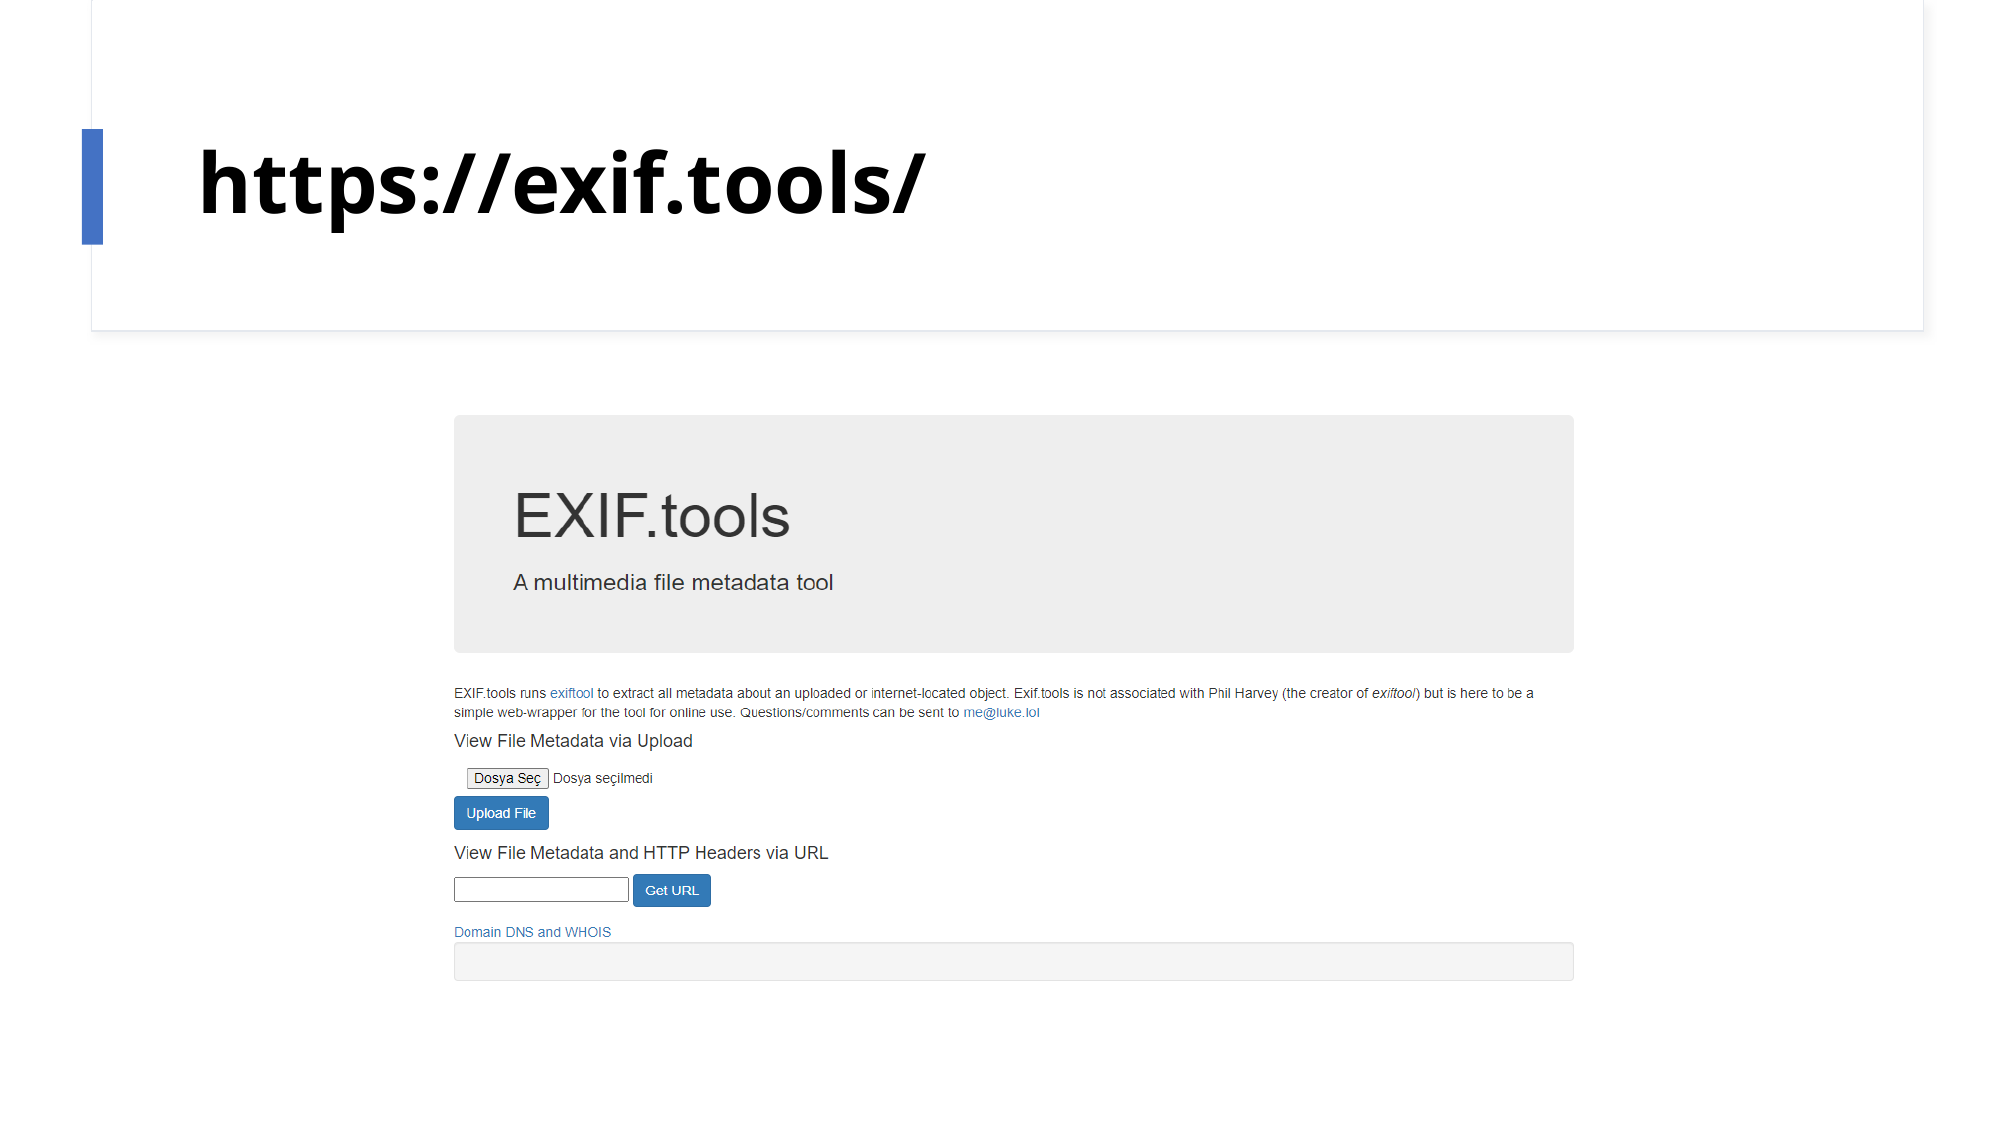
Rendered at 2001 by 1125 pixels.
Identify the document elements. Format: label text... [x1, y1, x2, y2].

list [410, 406, 1624, 1013]
title https://exif.tools/ [183, 90, 1851, 284]
